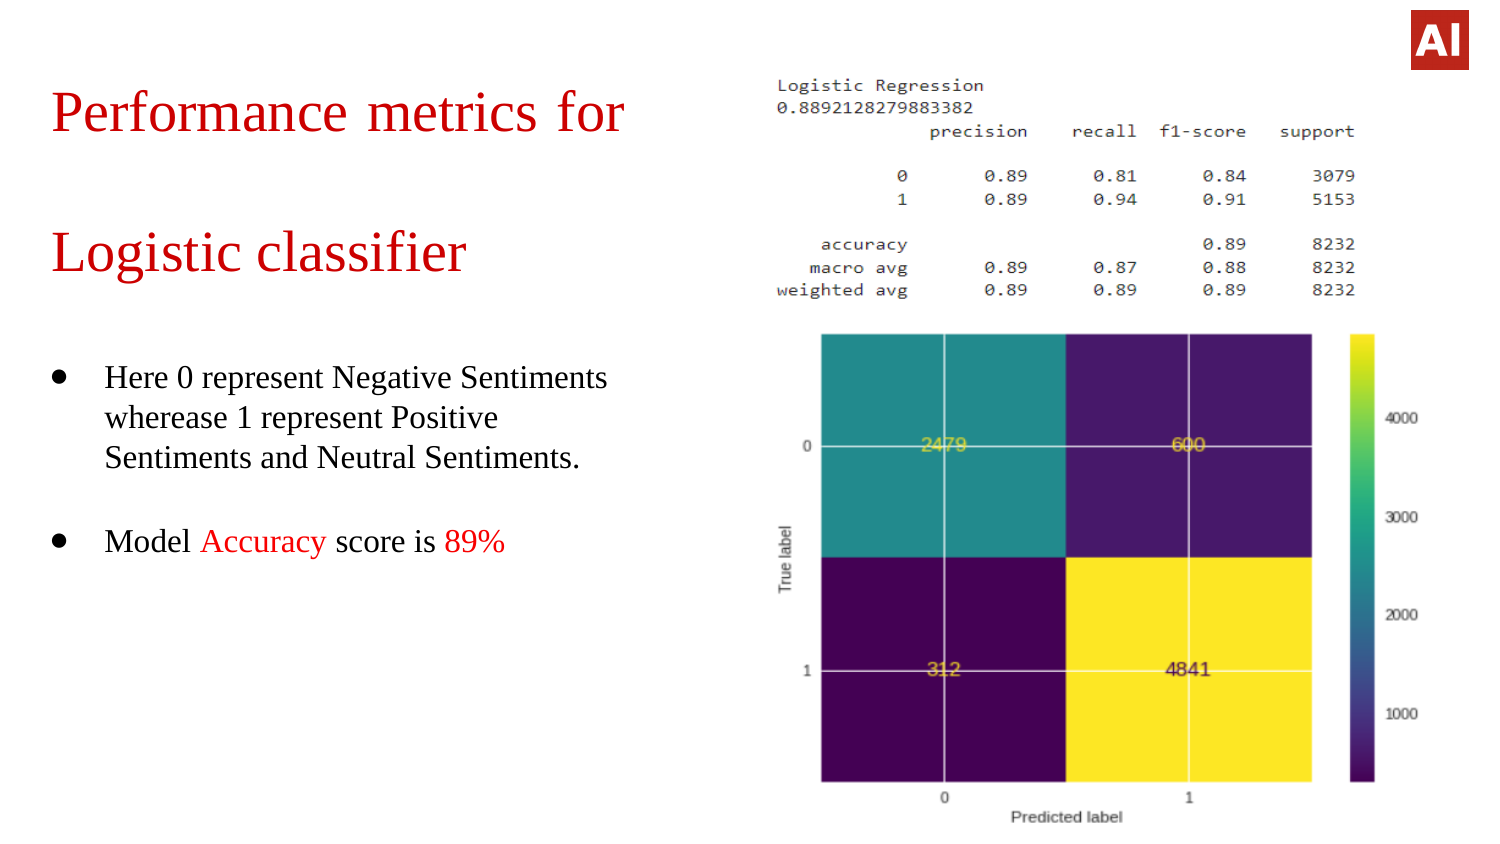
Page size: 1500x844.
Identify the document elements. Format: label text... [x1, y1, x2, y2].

title Performance metrics for Logistic classifier [51, 72, 626, 167]
text_box Here 0 represent Negative Sentiments wherease 1 represent Positive Sentiments and Neutral Sentiments. Model Accuracy score is 89% [32, 347, 645, 567]
picture [1411, 10, 1469, 70]
picture [749, 72, 1492, 844]
